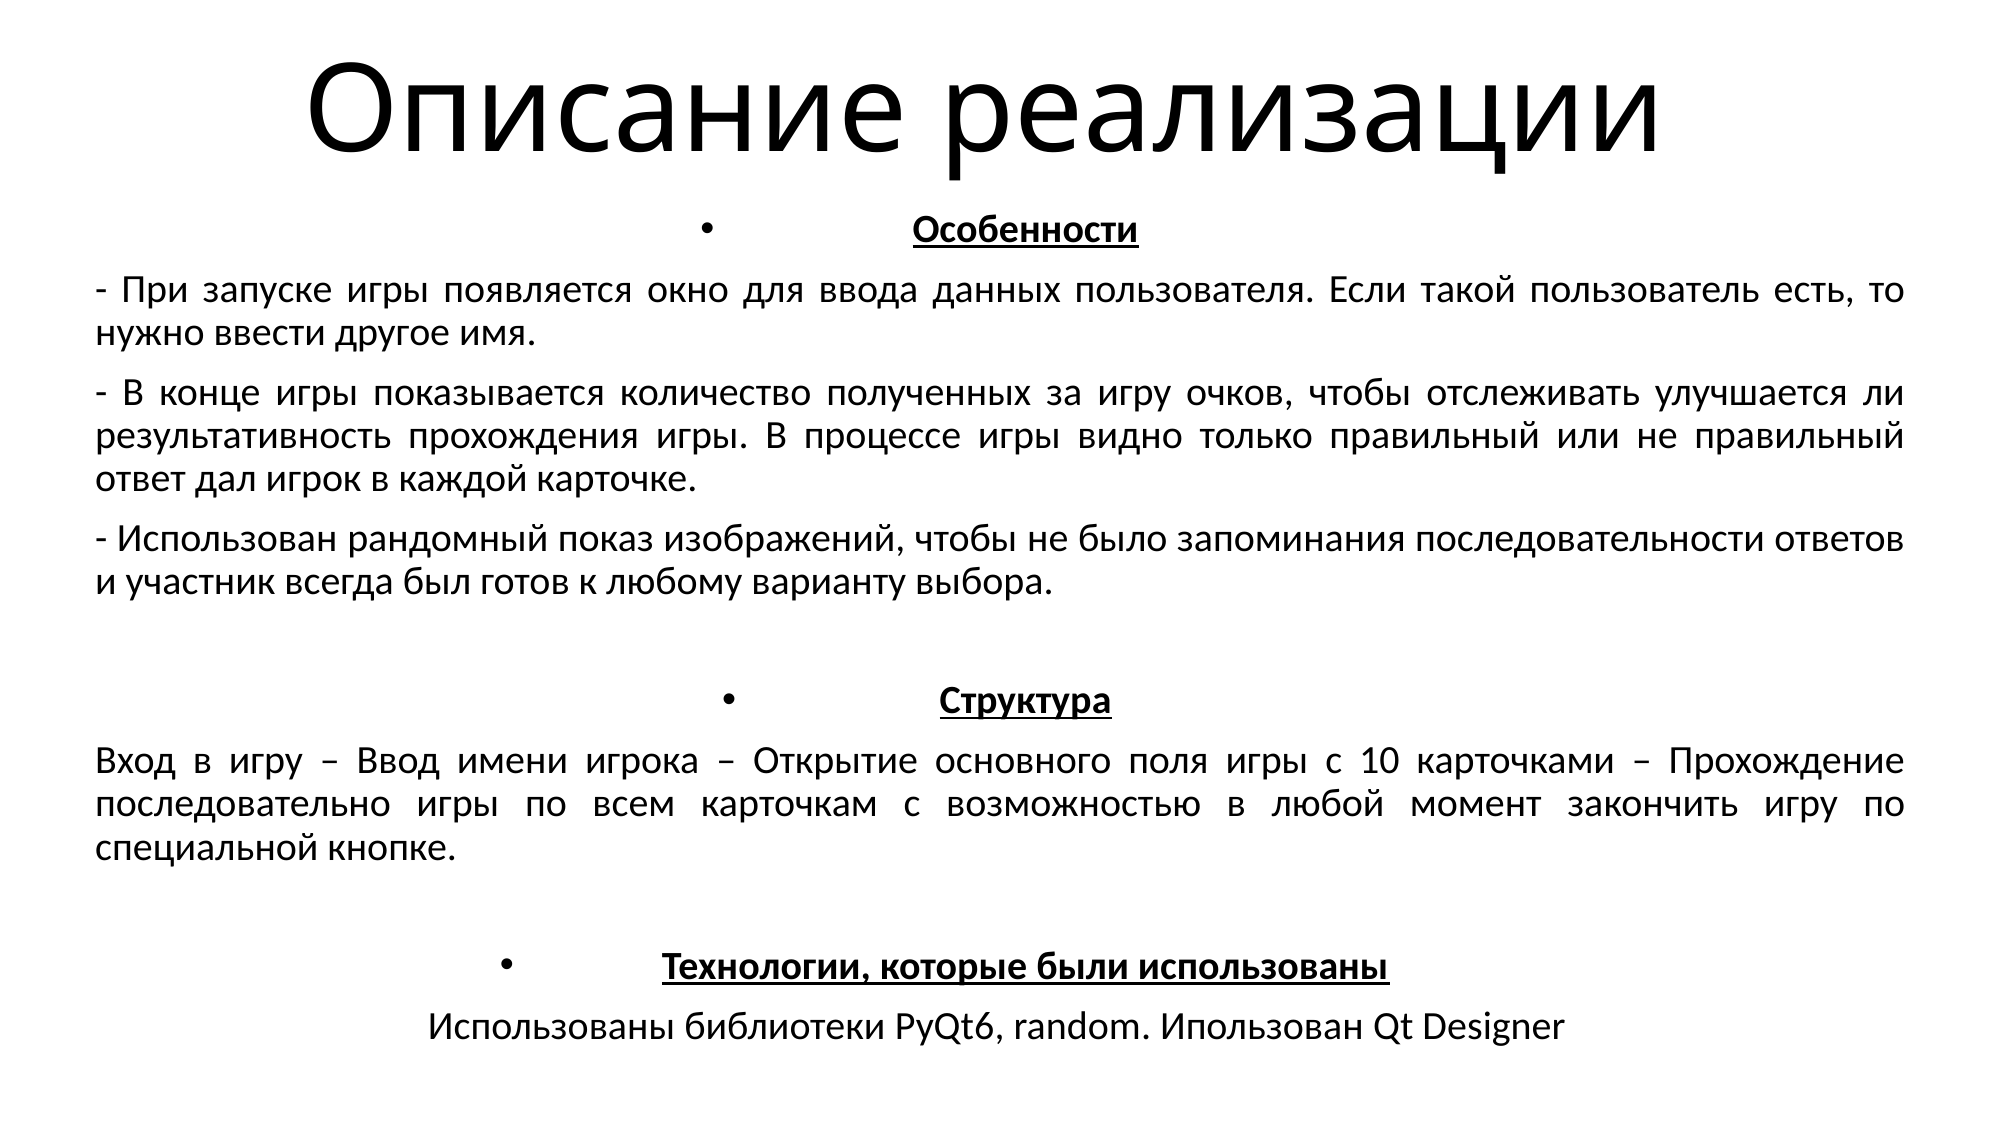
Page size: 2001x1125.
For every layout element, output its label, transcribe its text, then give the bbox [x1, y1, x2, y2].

title Описание реализации [80, 38, 1889, 186]
subtitle Особенности - При запуске игры появляется окно для ввода данных пользователя. Если такой пользователь есть, то нужно ввести другое имя. - В конце игры показывается количество полученных за игру очков, чтобы отслеживать улучшается ли результативность прохождения игры. В процессе игры видно только правильный или не правильный ответ дал игрок в каждой карточке. - Использован рандомный показ изображений, чтобы не было запоминания последовательности ответов и участник всегда был готов к любому варианту выбора. Структура Вход в игру – Ввод имени игрока – Открытие основного поля игры с 10 карточками – Прохождение последовательно игры по всем карточкам с возможностью в любой момент закончить игру по специальной кнопке. Технологии, которые были использованы Использованы библиотеки PyQt6, random. Ипользован Qt Designer [80, 200, 1923, 1065]
